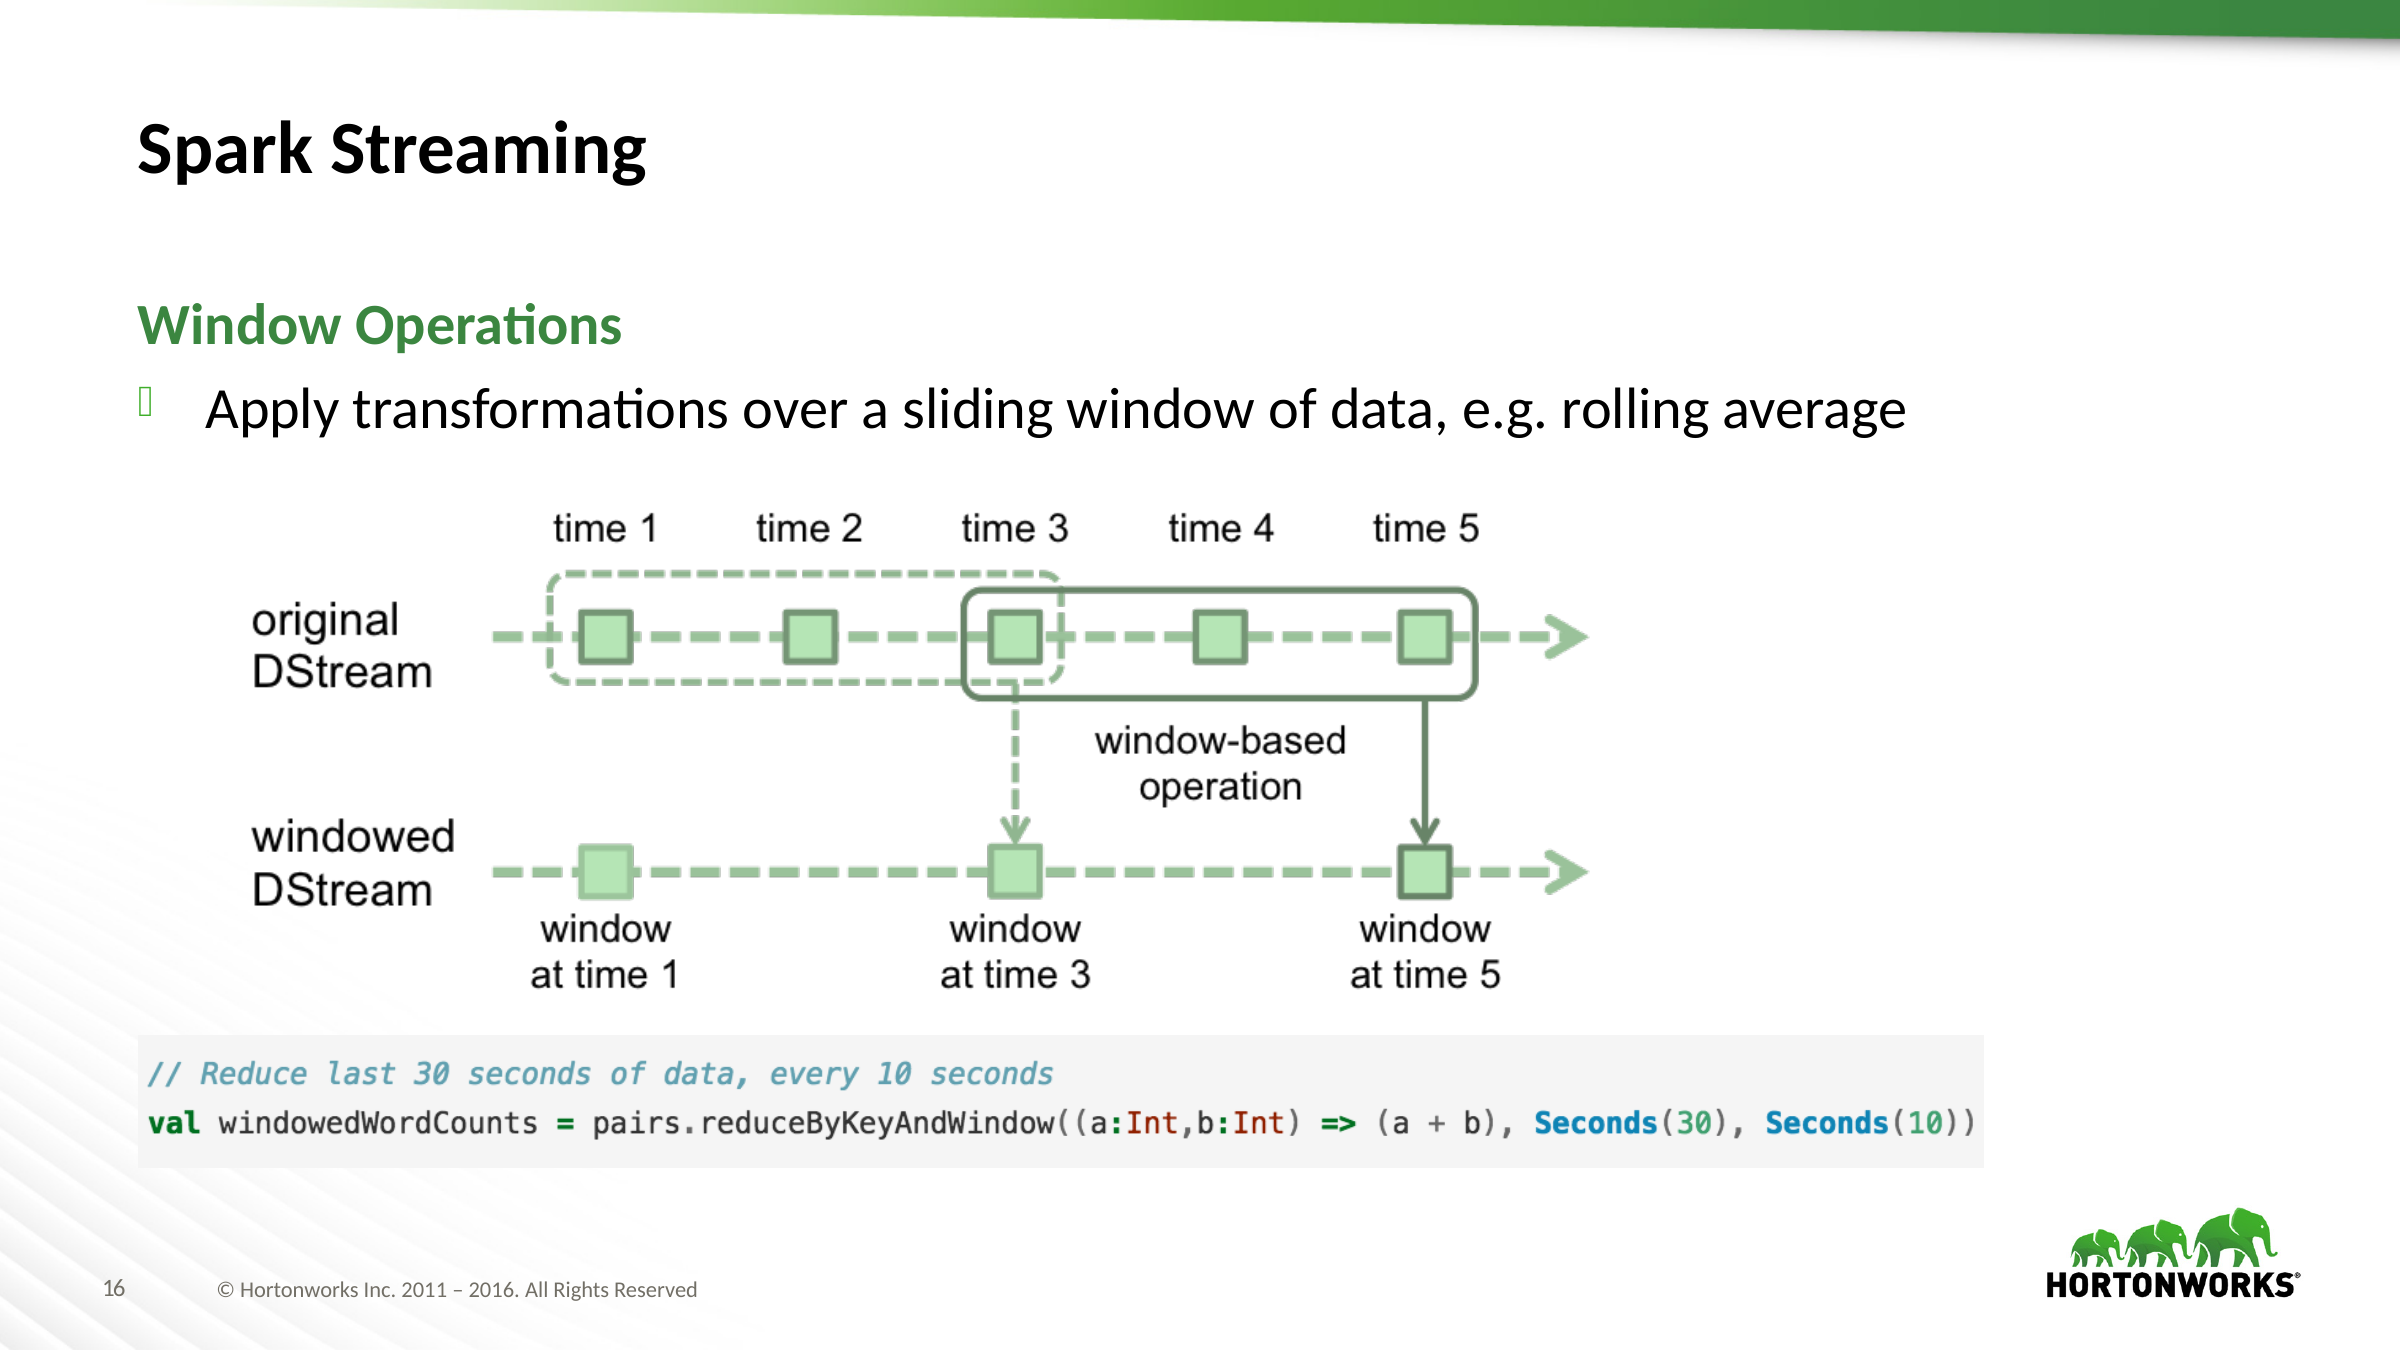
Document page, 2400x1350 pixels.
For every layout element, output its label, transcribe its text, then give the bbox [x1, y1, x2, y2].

title Spark Streaming [138, 110, 2298, 191]
list Window Operations [138, 294, 2298, 357]
list Apply transformations over a sliding window of data, e.g. rolling average [138, 378, 2298, 443]
picture [0, 0, 2400, 1350]
